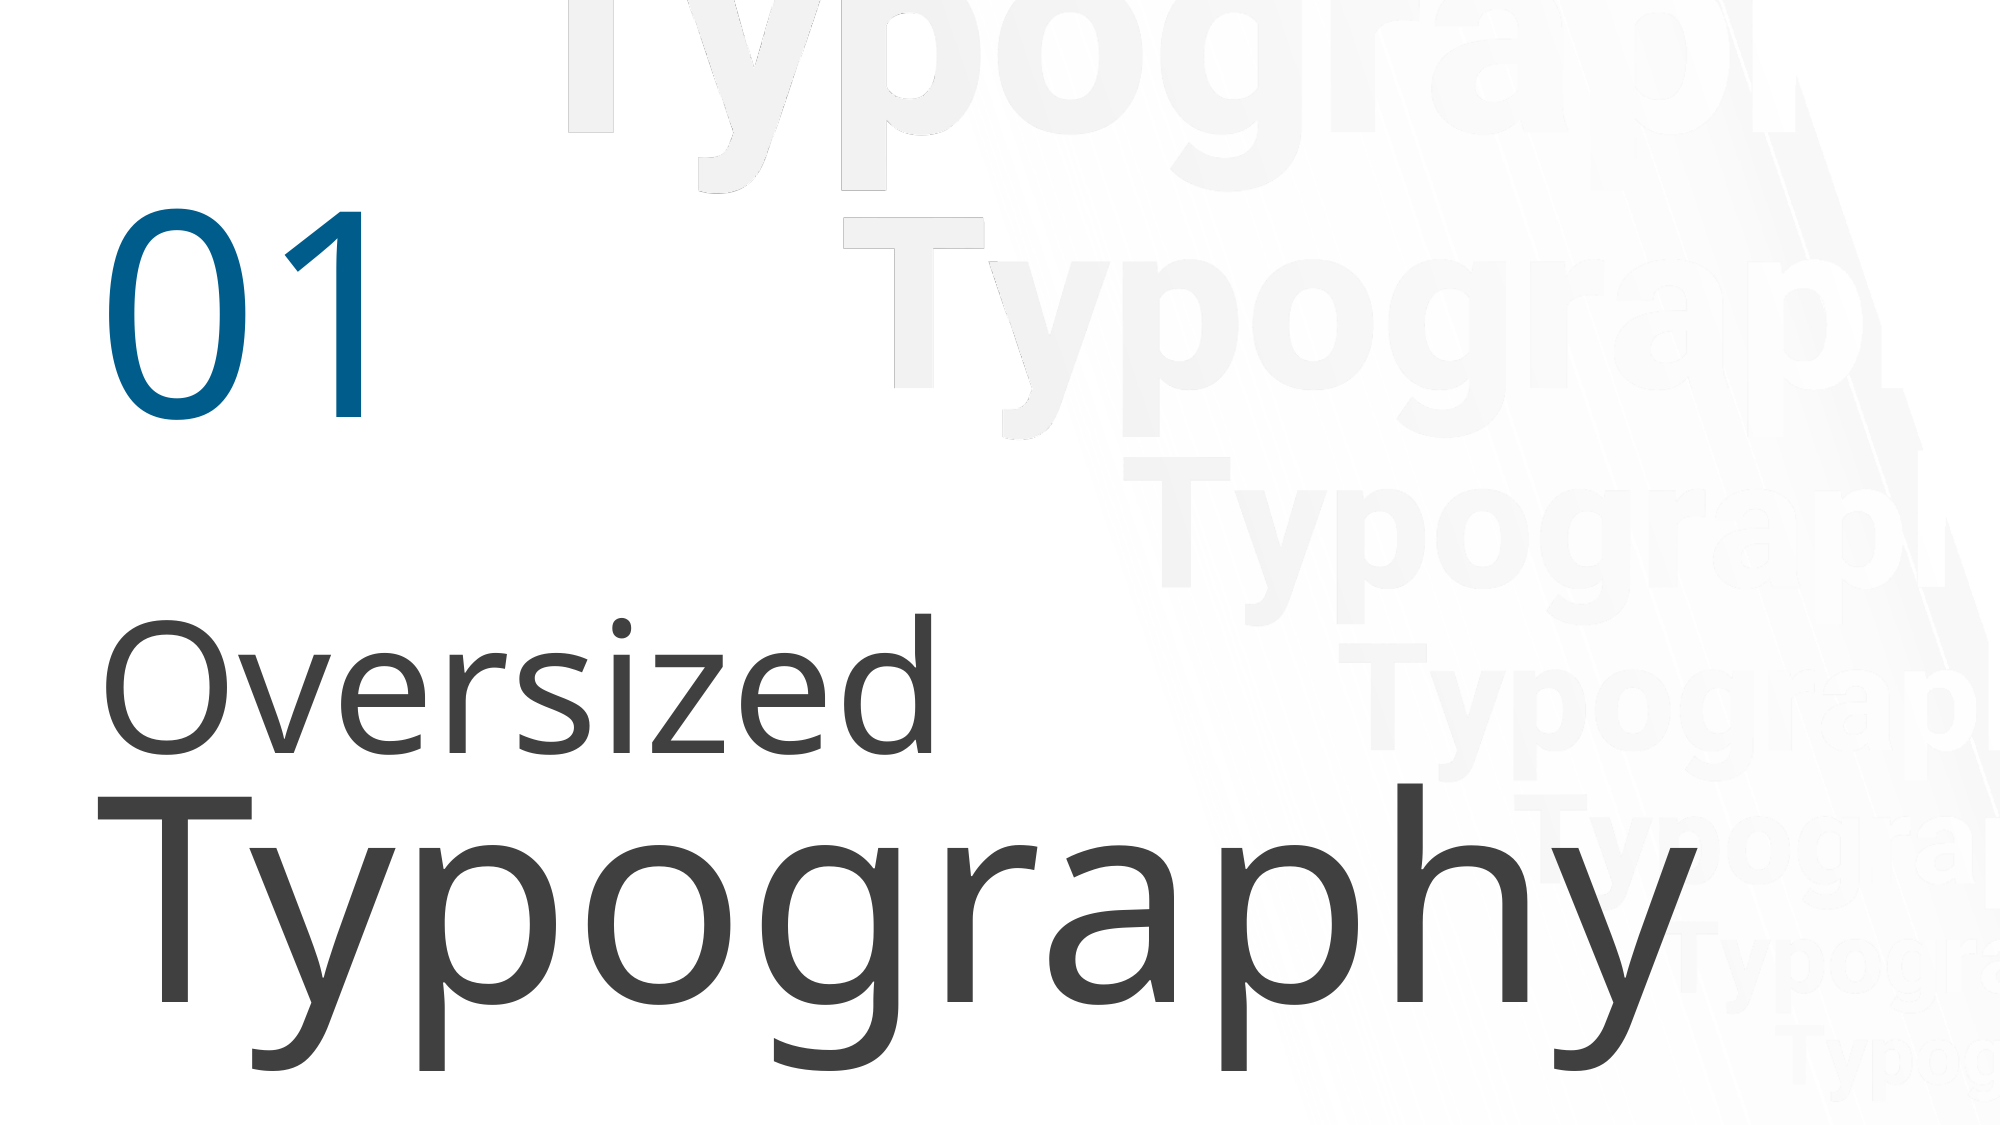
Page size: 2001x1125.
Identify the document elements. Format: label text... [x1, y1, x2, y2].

text_box Typography [80, 707, 329, 1068]
text_box 01 [80, 122, 329, 483]
text_box Oversized [80, 562, 329, 707]
picture [329, 0, 2000, 1125]
